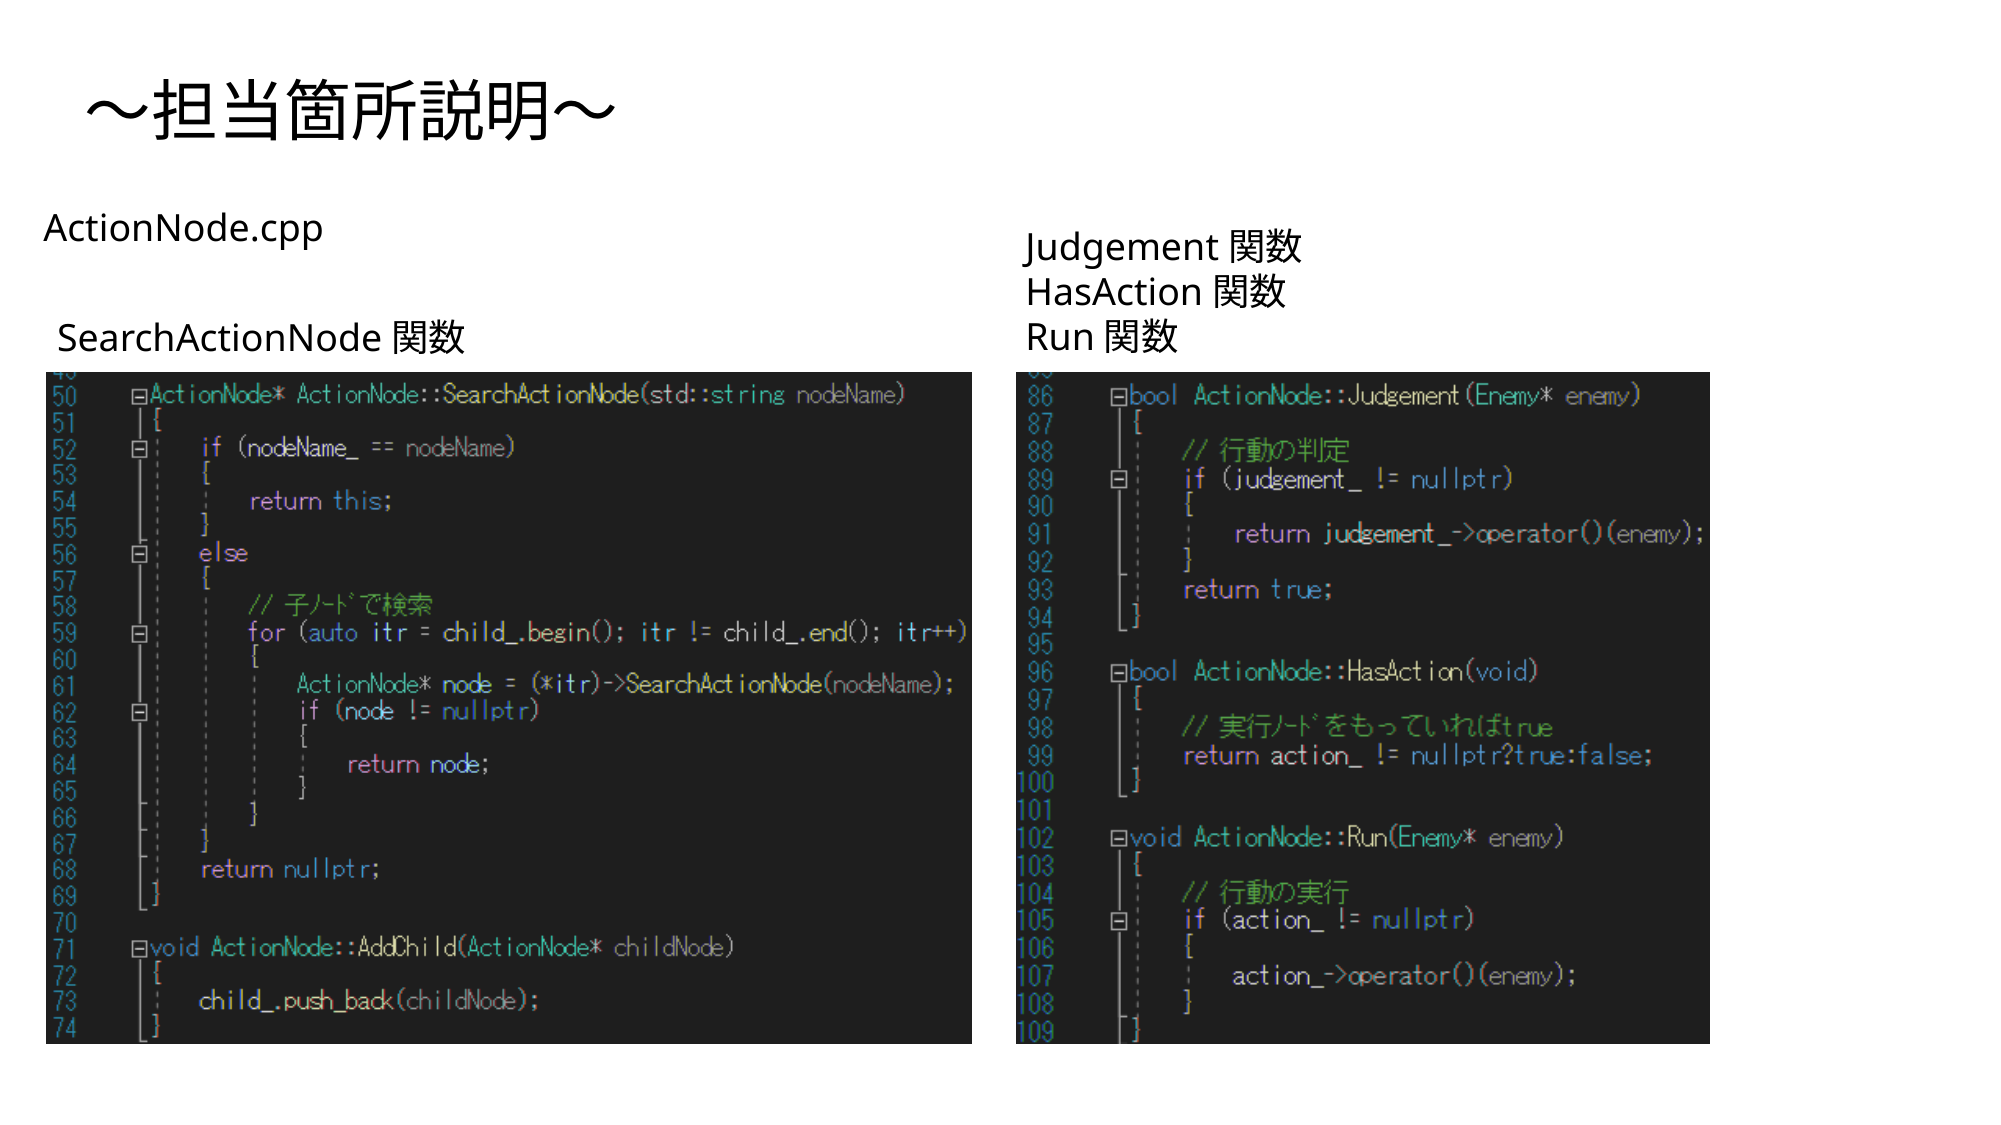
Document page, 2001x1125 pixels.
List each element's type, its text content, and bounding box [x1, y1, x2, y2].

text_box Judgement関数 HasAction関数 Run関数 [1010, 215, 1318, 366]
picture [1016, 372, 1710, 1044]
text_box ActionNode.cpp [28, 196, 339, 257]
text_box SearchActionNode関数 [42, 306, 482, 367]
text_box ～担当箇所説明～ [69, 61, 634, 156]
picture [46, 372, 972, 1044]
